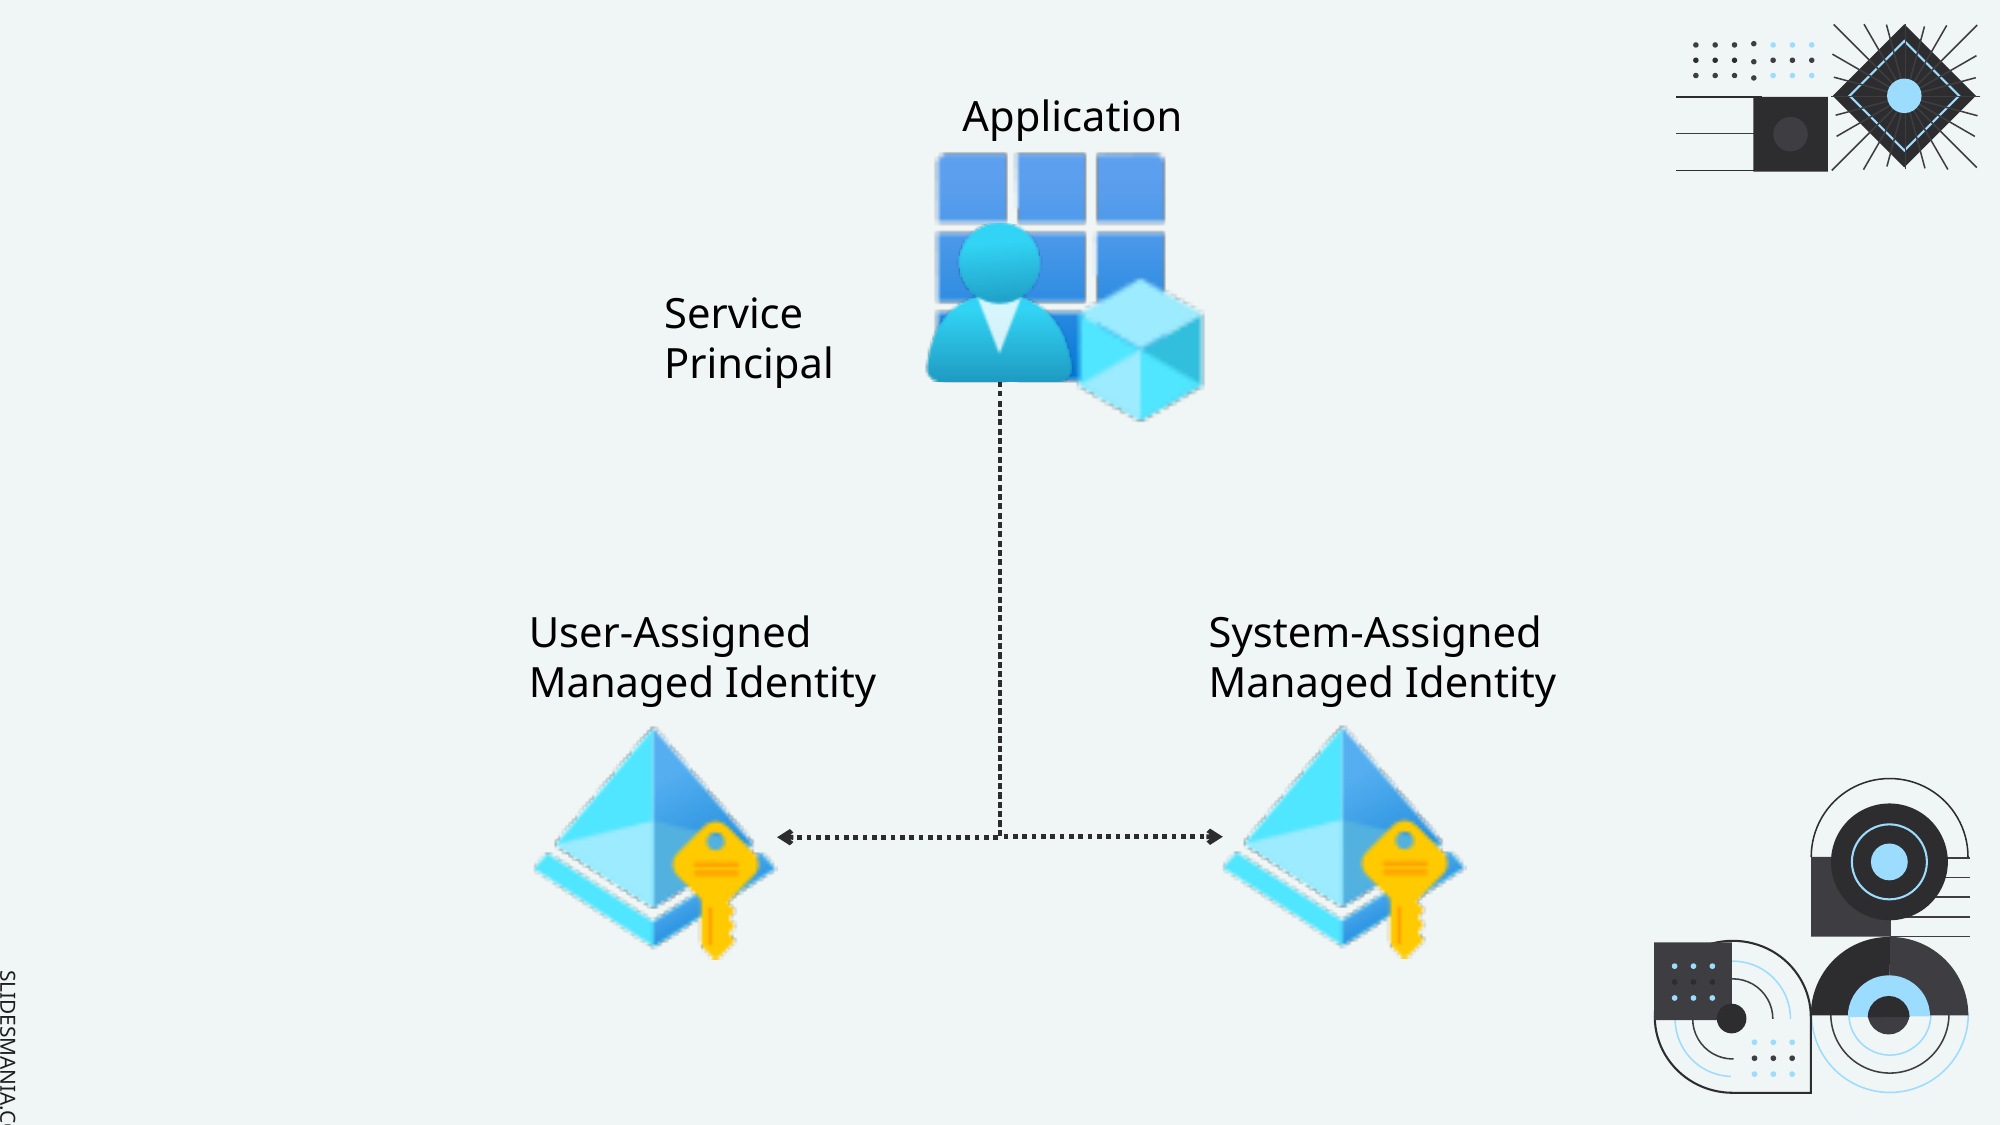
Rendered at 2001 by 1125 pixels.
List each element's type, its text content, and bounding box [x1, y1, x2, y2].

text_box Service Principal [649, 278, 924, 394]
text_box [660, 497, 1117, 722]
text_box Application [947, 82, 1270, 148]
picture [533, 715, 778, 960]
picture [920, 147, 1213, 431]
text_box User-Assigned Managed Identity [513, 598, 655, 713]
text_box System-Assigned Managed Identity [1334, 598, 1623, 713]
picture [1222, 714, 1467, 959]
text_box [893, 507, 1329, 732]
